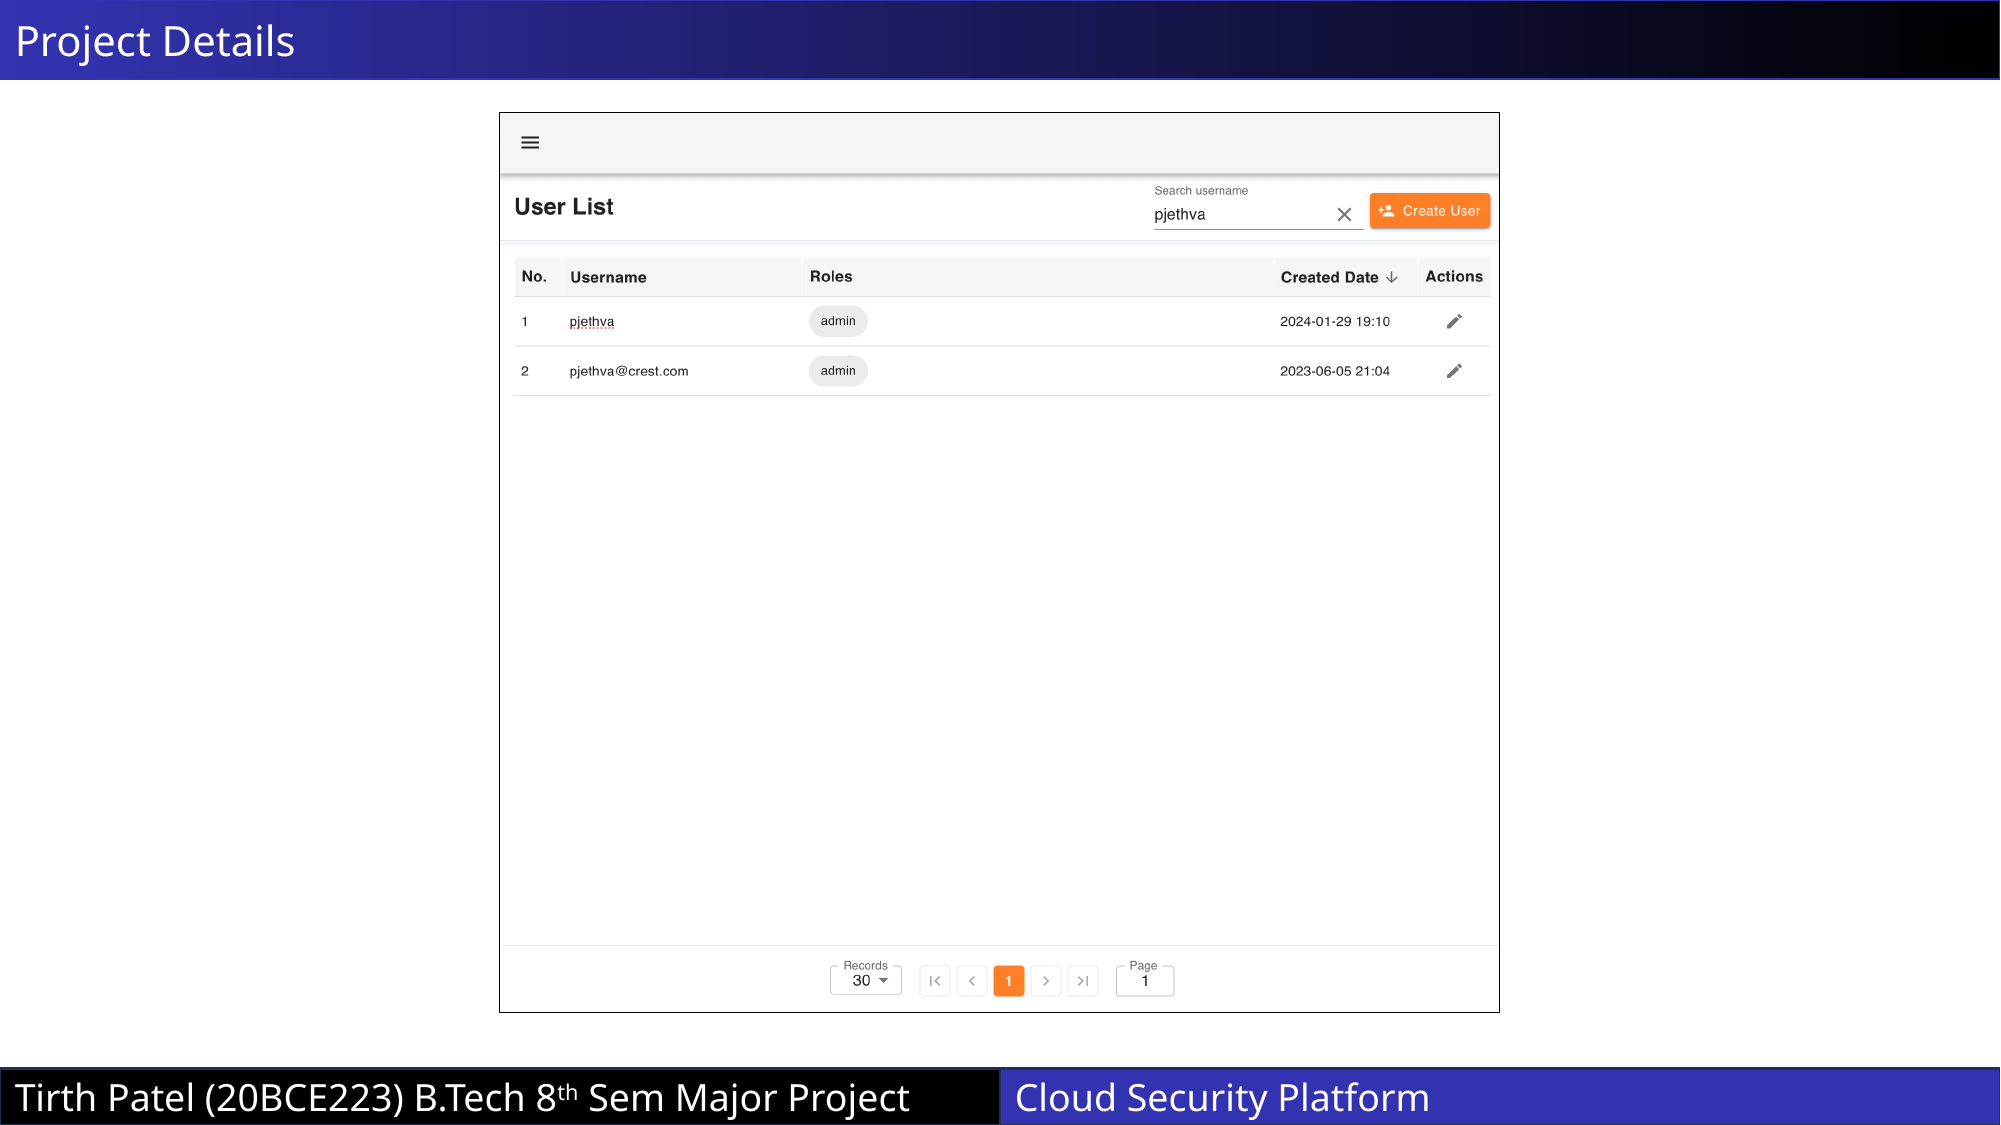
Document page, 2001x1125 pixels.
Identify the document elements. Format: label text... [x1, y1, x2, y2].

text_box Project Details [0, 0, 2000, 80]
text_box Tirth Patel (20BCE223) B.Tech 8th Sem Major Project [0, 1067, 1001, 1125]
picture [499, 112, 1500, 1013]
text_box Cloud Security Platform [1001, 1067, 2000, 1125]
